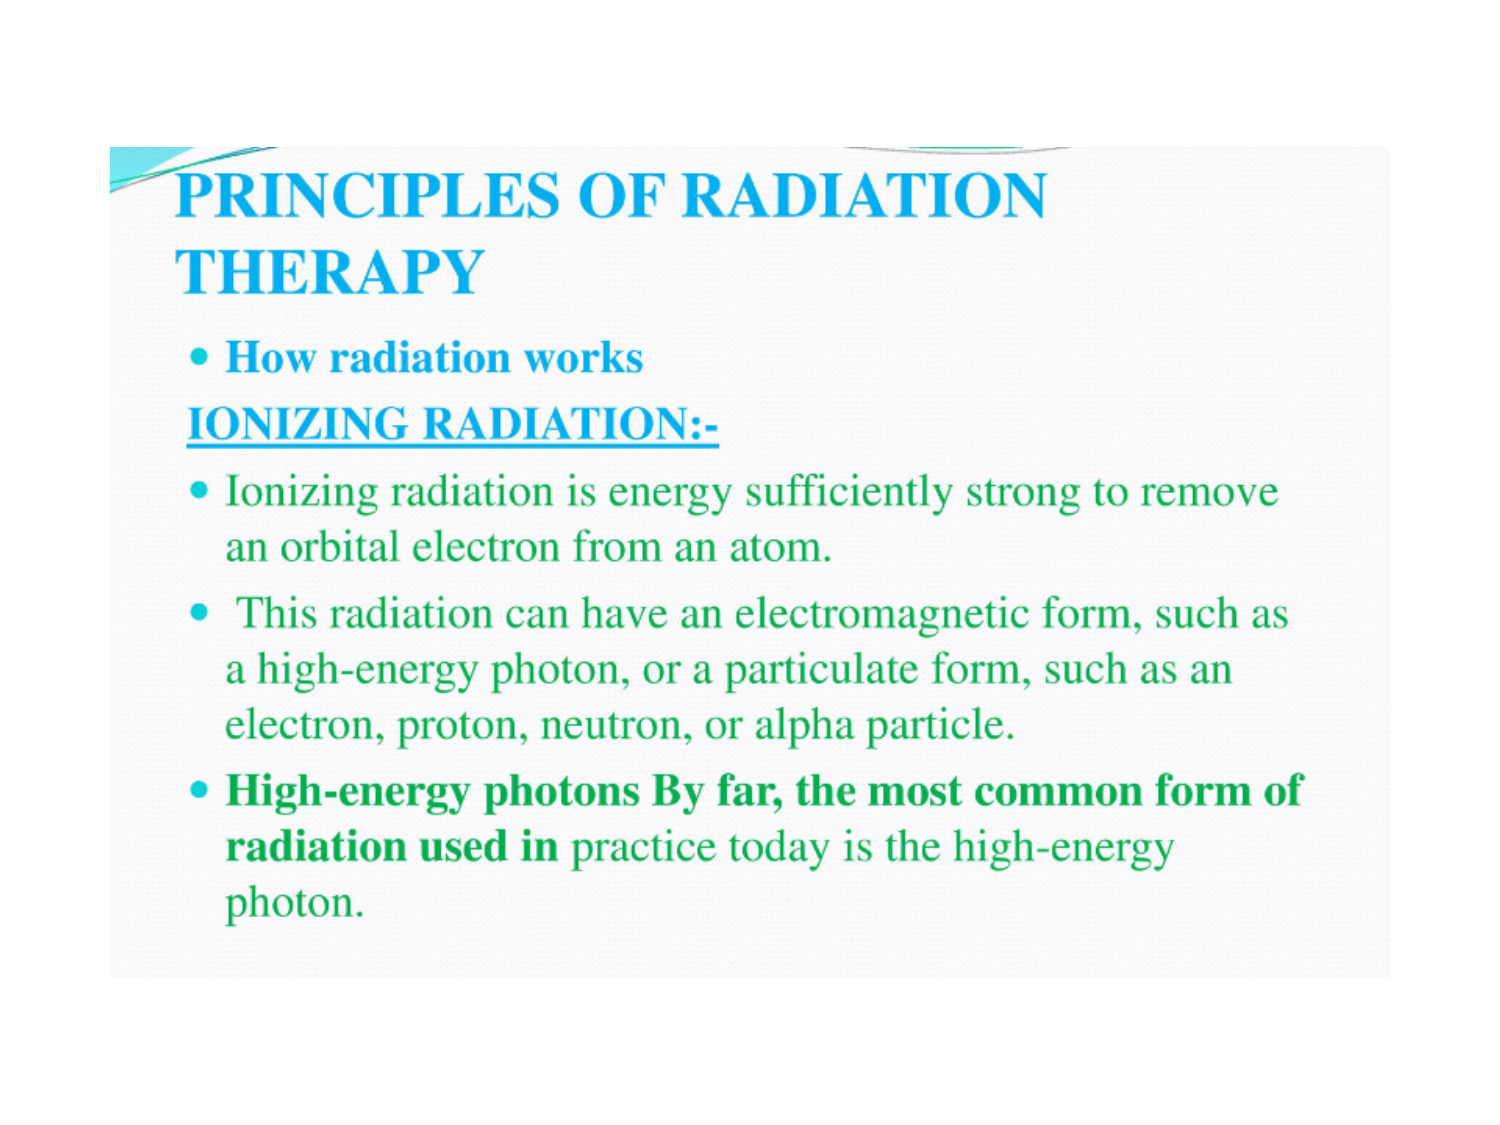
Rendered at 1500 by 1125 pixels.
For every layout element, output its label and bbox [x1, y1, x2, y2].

picture [106, 147, 1394, 978]
